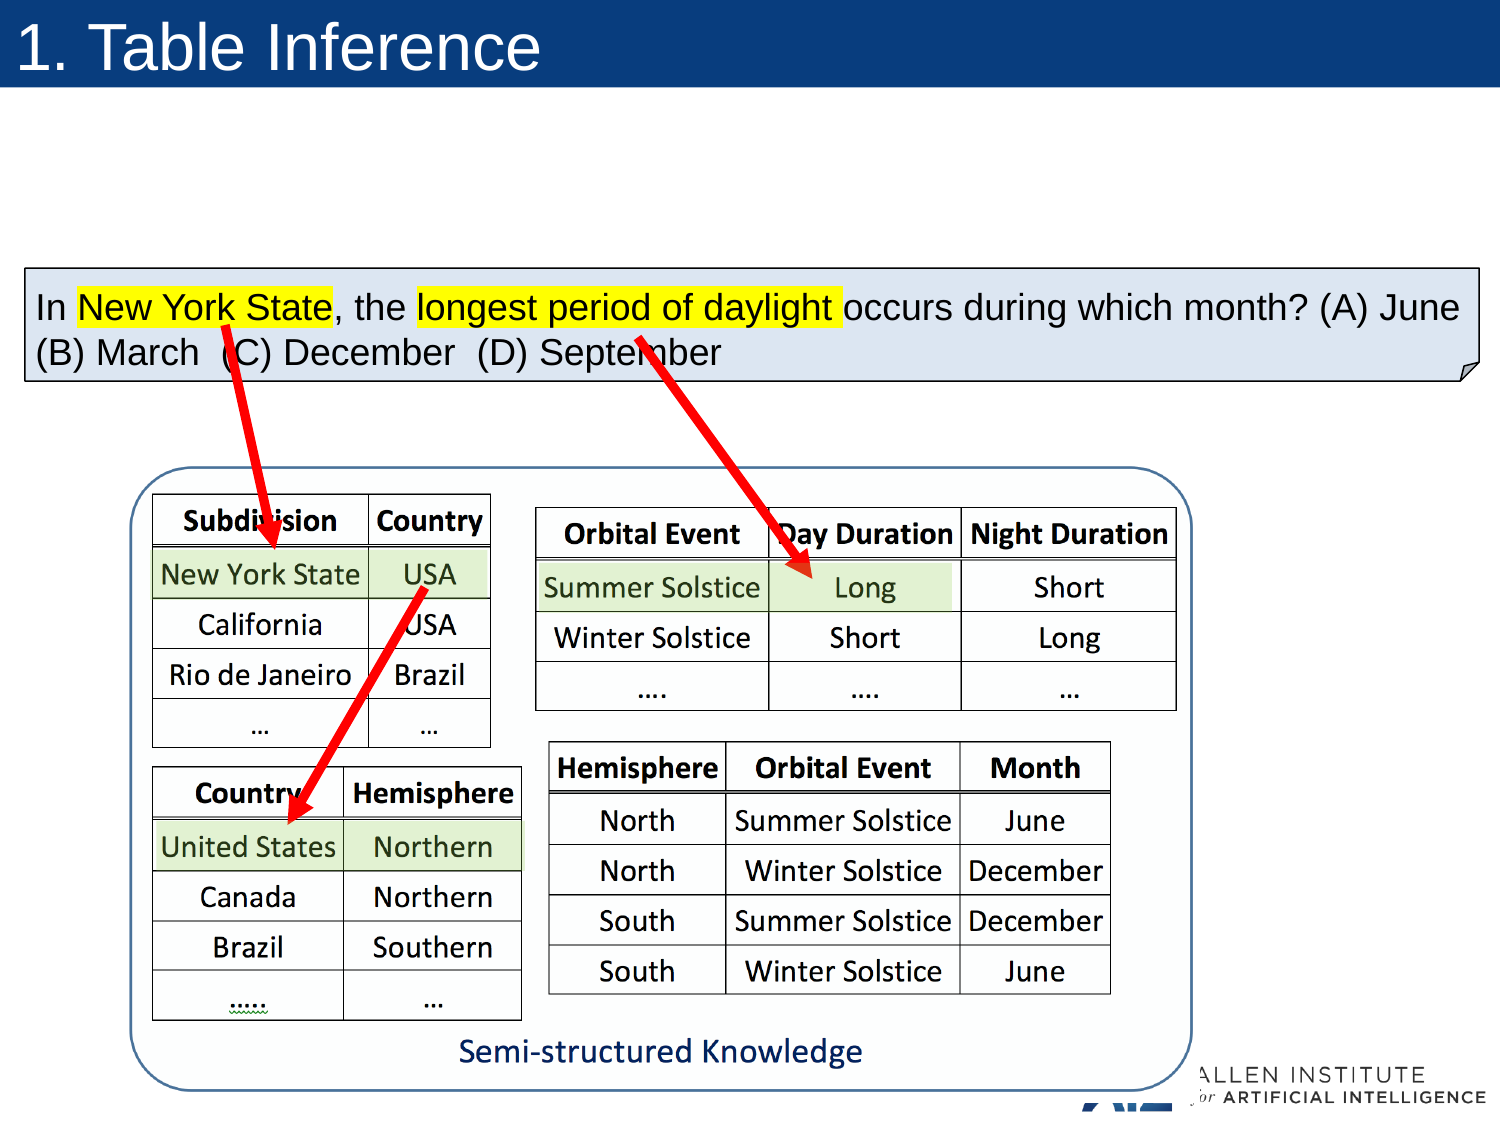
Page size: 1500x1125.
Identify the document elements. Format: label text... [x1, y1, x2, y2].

picture [112, 437, 1500, 1120]
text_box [287, 587, 426, 826]
text_box In New York State, the longest period of daylight occurs during which month? (A) June (B) March (C) December (D) September [20, 275, 1500, 380]
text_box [224, 324, 276, 551]
title 1. Table Inference [0, 0, 1500, 88]
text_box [637, 337, 813, 580]
text_box [24, 268, 1480, 275]
